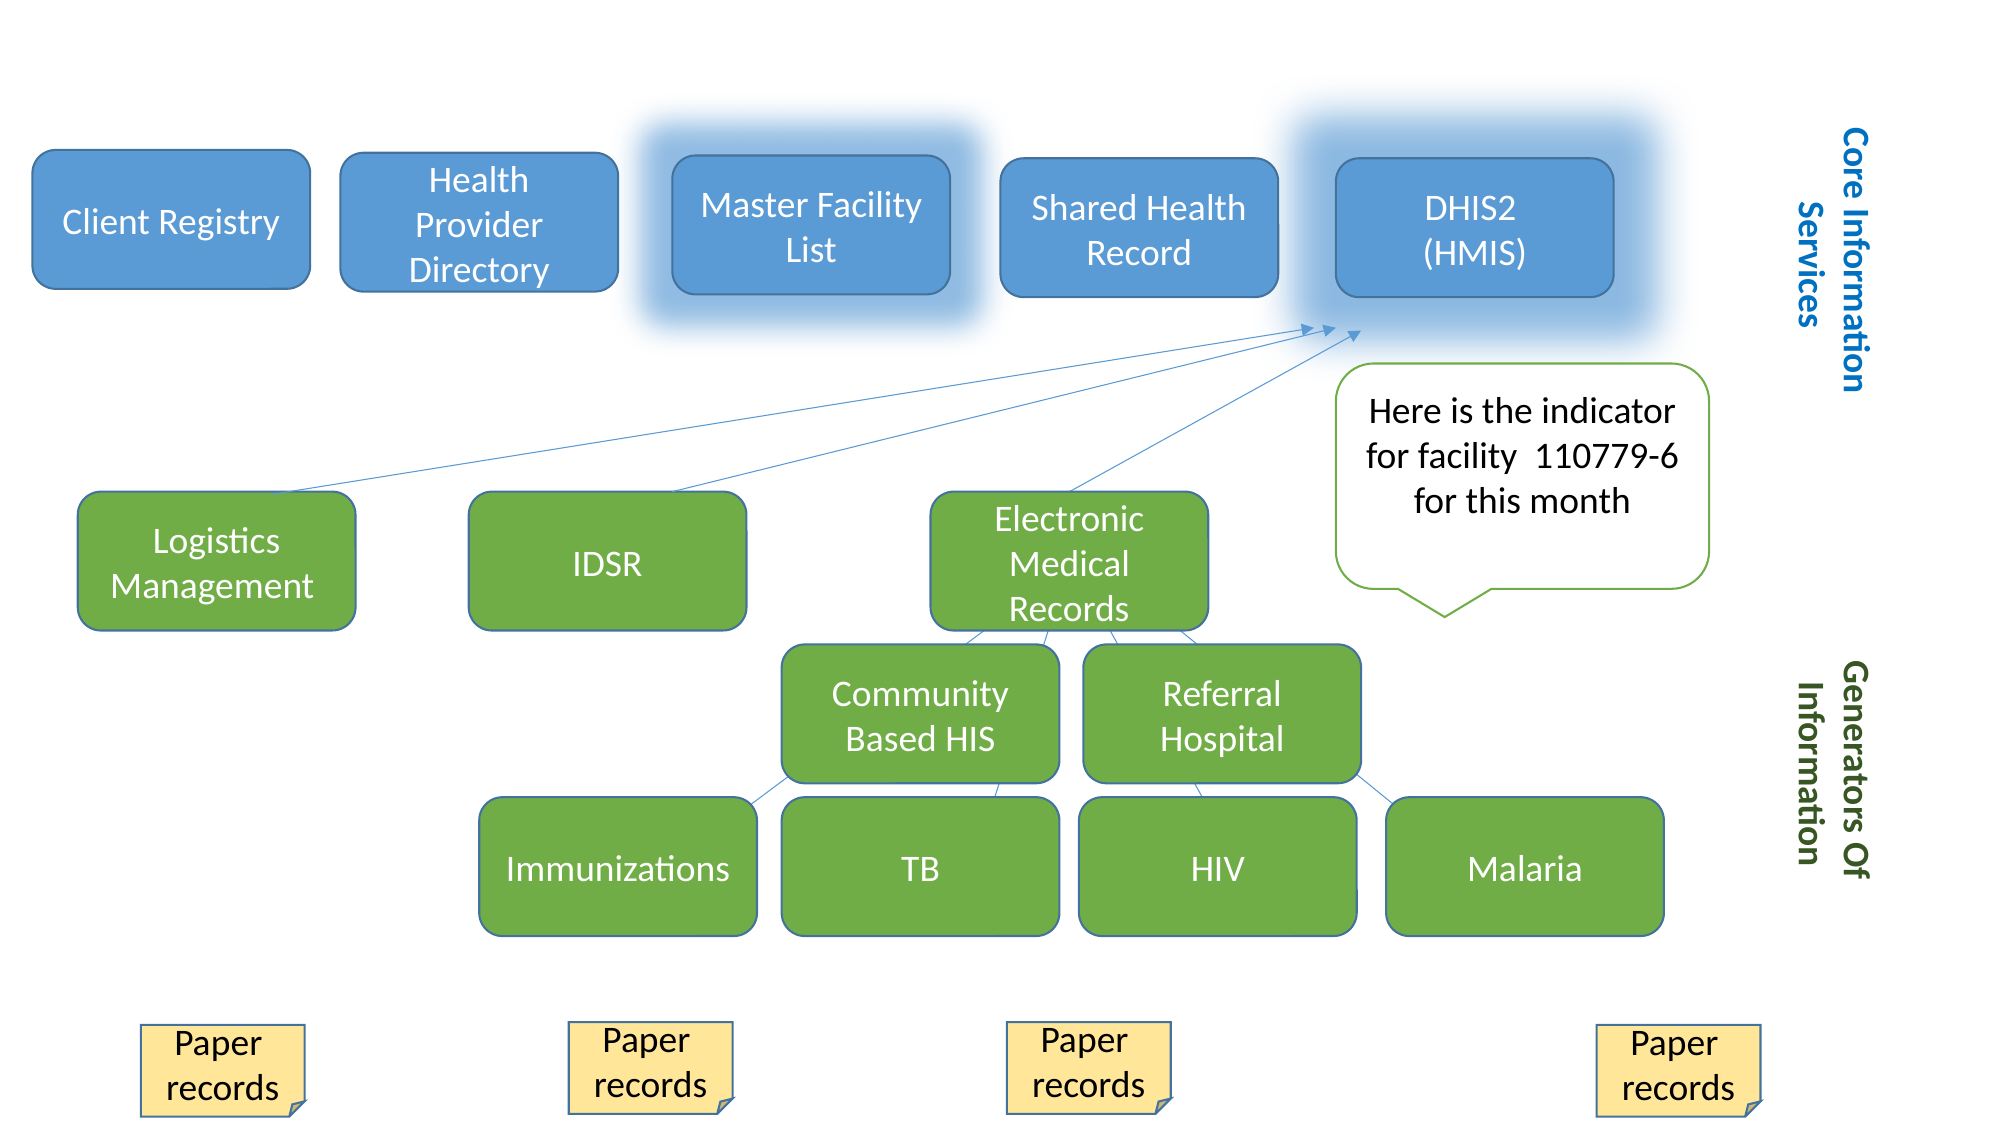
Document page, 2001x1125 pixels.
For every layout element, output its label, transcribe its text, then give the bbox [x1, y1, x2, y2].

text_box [672, 327, 1336, 492]
text_box Paper records [567, 1021, 736, 1115]
text_box Here is the indicator for facility 110779-6 for this month [1334, 362, 1711, 614]
text_box Malaria [1385, 796, 1665, 938]
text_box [1263, 614, 1470, 867]
text_box Paper records [1005, 1021, 1175, 1115]
text_box Logistics Management [76, 490, 357, 632]
text_box Core Information Services [1784, 112, 1889, 409]
text_box Electronic Medical Records [929, 495, 1210, 632]
text_box Immunizations [478, 796, 759, 938]
text_box Master Facility List [671, 154, 952, 296]
text_box TB [780, 867, 1038, 938]
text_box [271, 327, 1315, 495]
text_box Generators Of Information [1784, 645, 1889, 895]
text_box Client Registry [31, 148, 312, 290]
text_box Health Provider Directory [339, 151, 620, 293]
text_box Paper records [1595, 1023, 1764, 1118]
text_box HIV [1077, 806, 1358, 938]
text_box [667, 598, 950, 867]
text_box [1069, 330, 1362, 492]
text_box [950, 565, 1070, 937]
text_box DHIS2 (HMIS) [1334, 157, 1615, 299]
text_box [1082, 580, 1263, 906]
text_box Paper records [139, 1023, 308, 1118]
text_box IDSR [467, 495, 748, 632]
text_box Shared Health Record [999, 157, 1280, 299]
